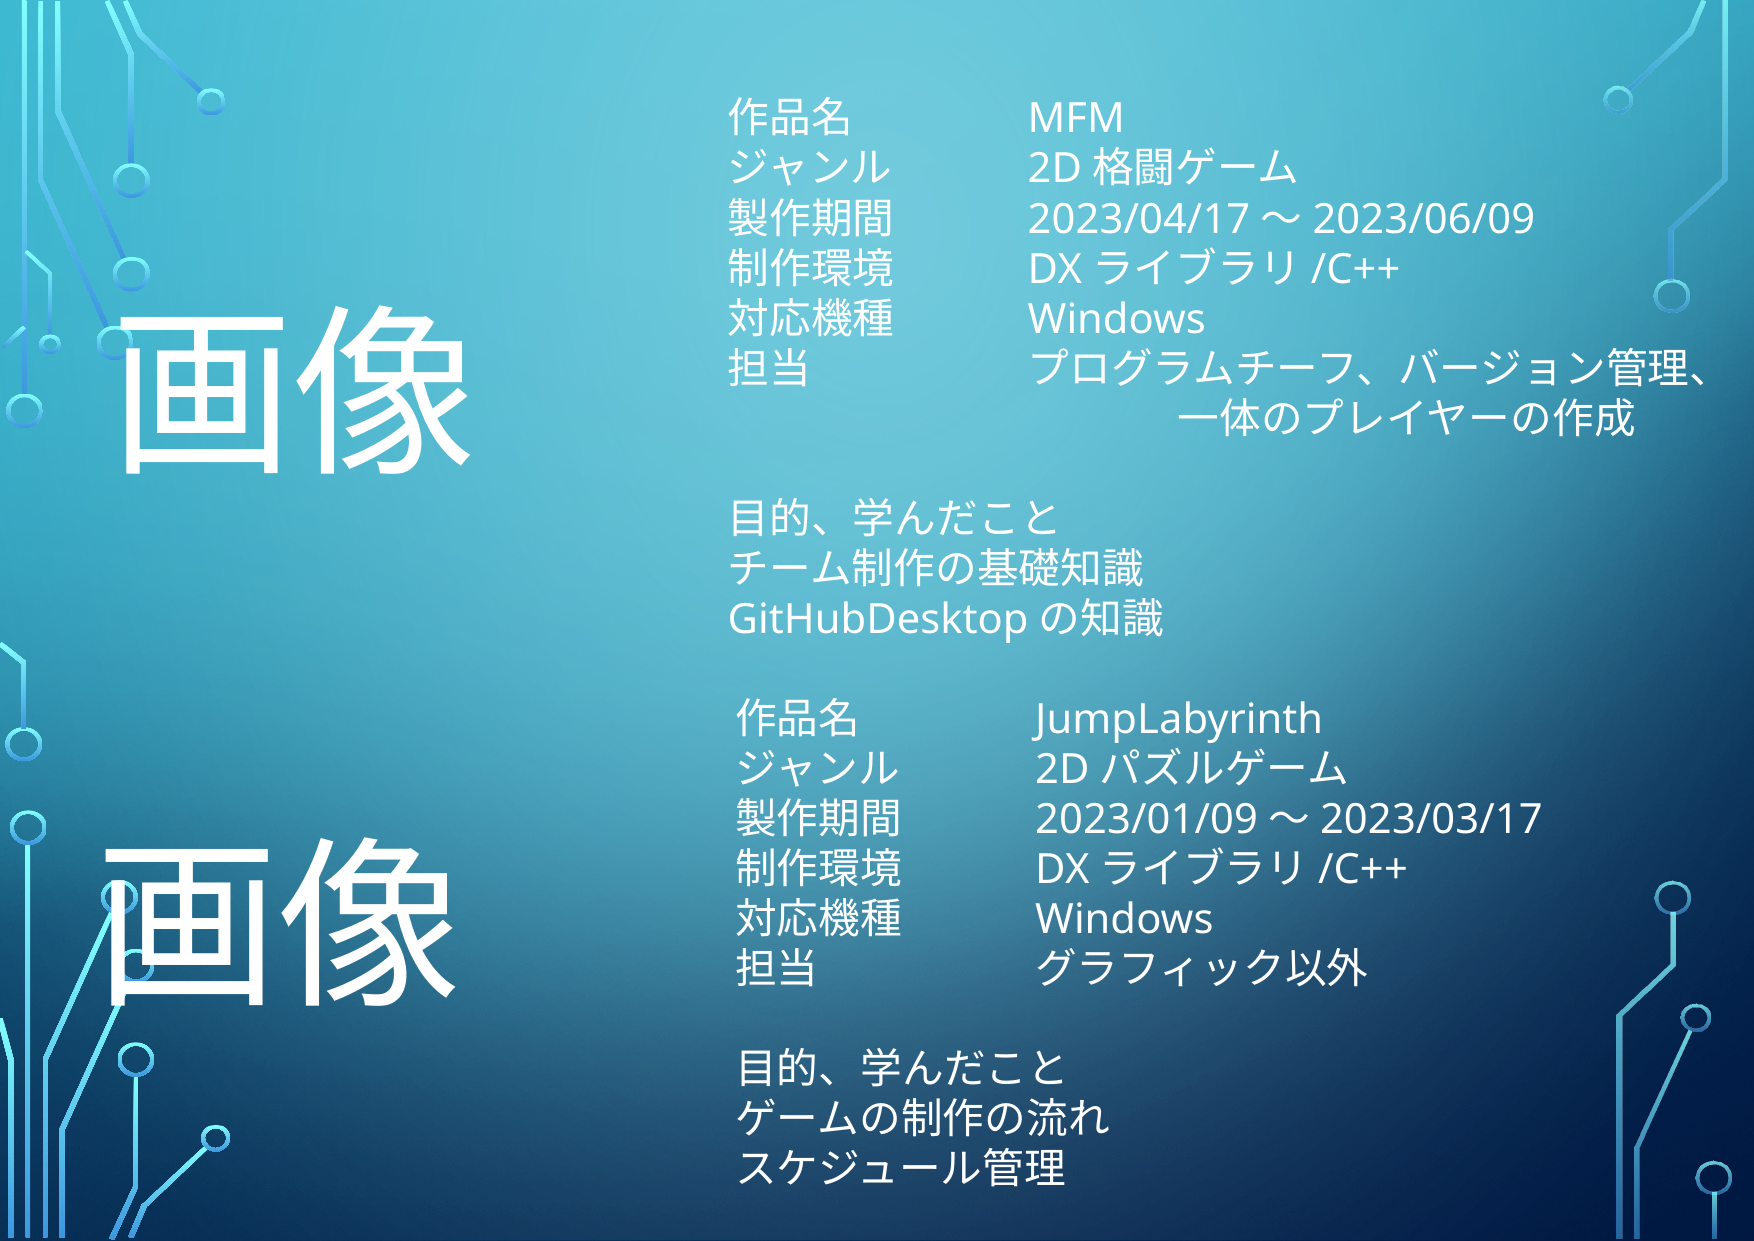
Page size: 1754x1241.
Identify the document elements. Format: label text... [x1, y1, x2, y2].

text_box 作品名 MFM ジャンル 2D格闘ゲーム 製作期間 2023/04/17～2023/06/09 制作環境 DXライブラリ/C++ 対応機種 Windows 担当 プログラムチーフ、バージョン管理、 一体のプレイヤーの作成 目的、学んだこと チーム制作の基礎知識 GitHubDesktopの知識 [713, 83, 1747, 649]
text_box 作品名 JumpLabyrinth ジャンル 2Dパズルゲーム 製作期間 2023/01/09～2023/03/17 制作環境 DXライブラリ/C++ 対応機種 Windows 担当 グラフィック以外 目的、学んだこと ゲームの制作の流れ スケジュール管理 [720, 684, 1558, 1200]
text_box 画像 [80, 801, 495, 1036]
text_box 画像 [95, 268, 510, 504]
